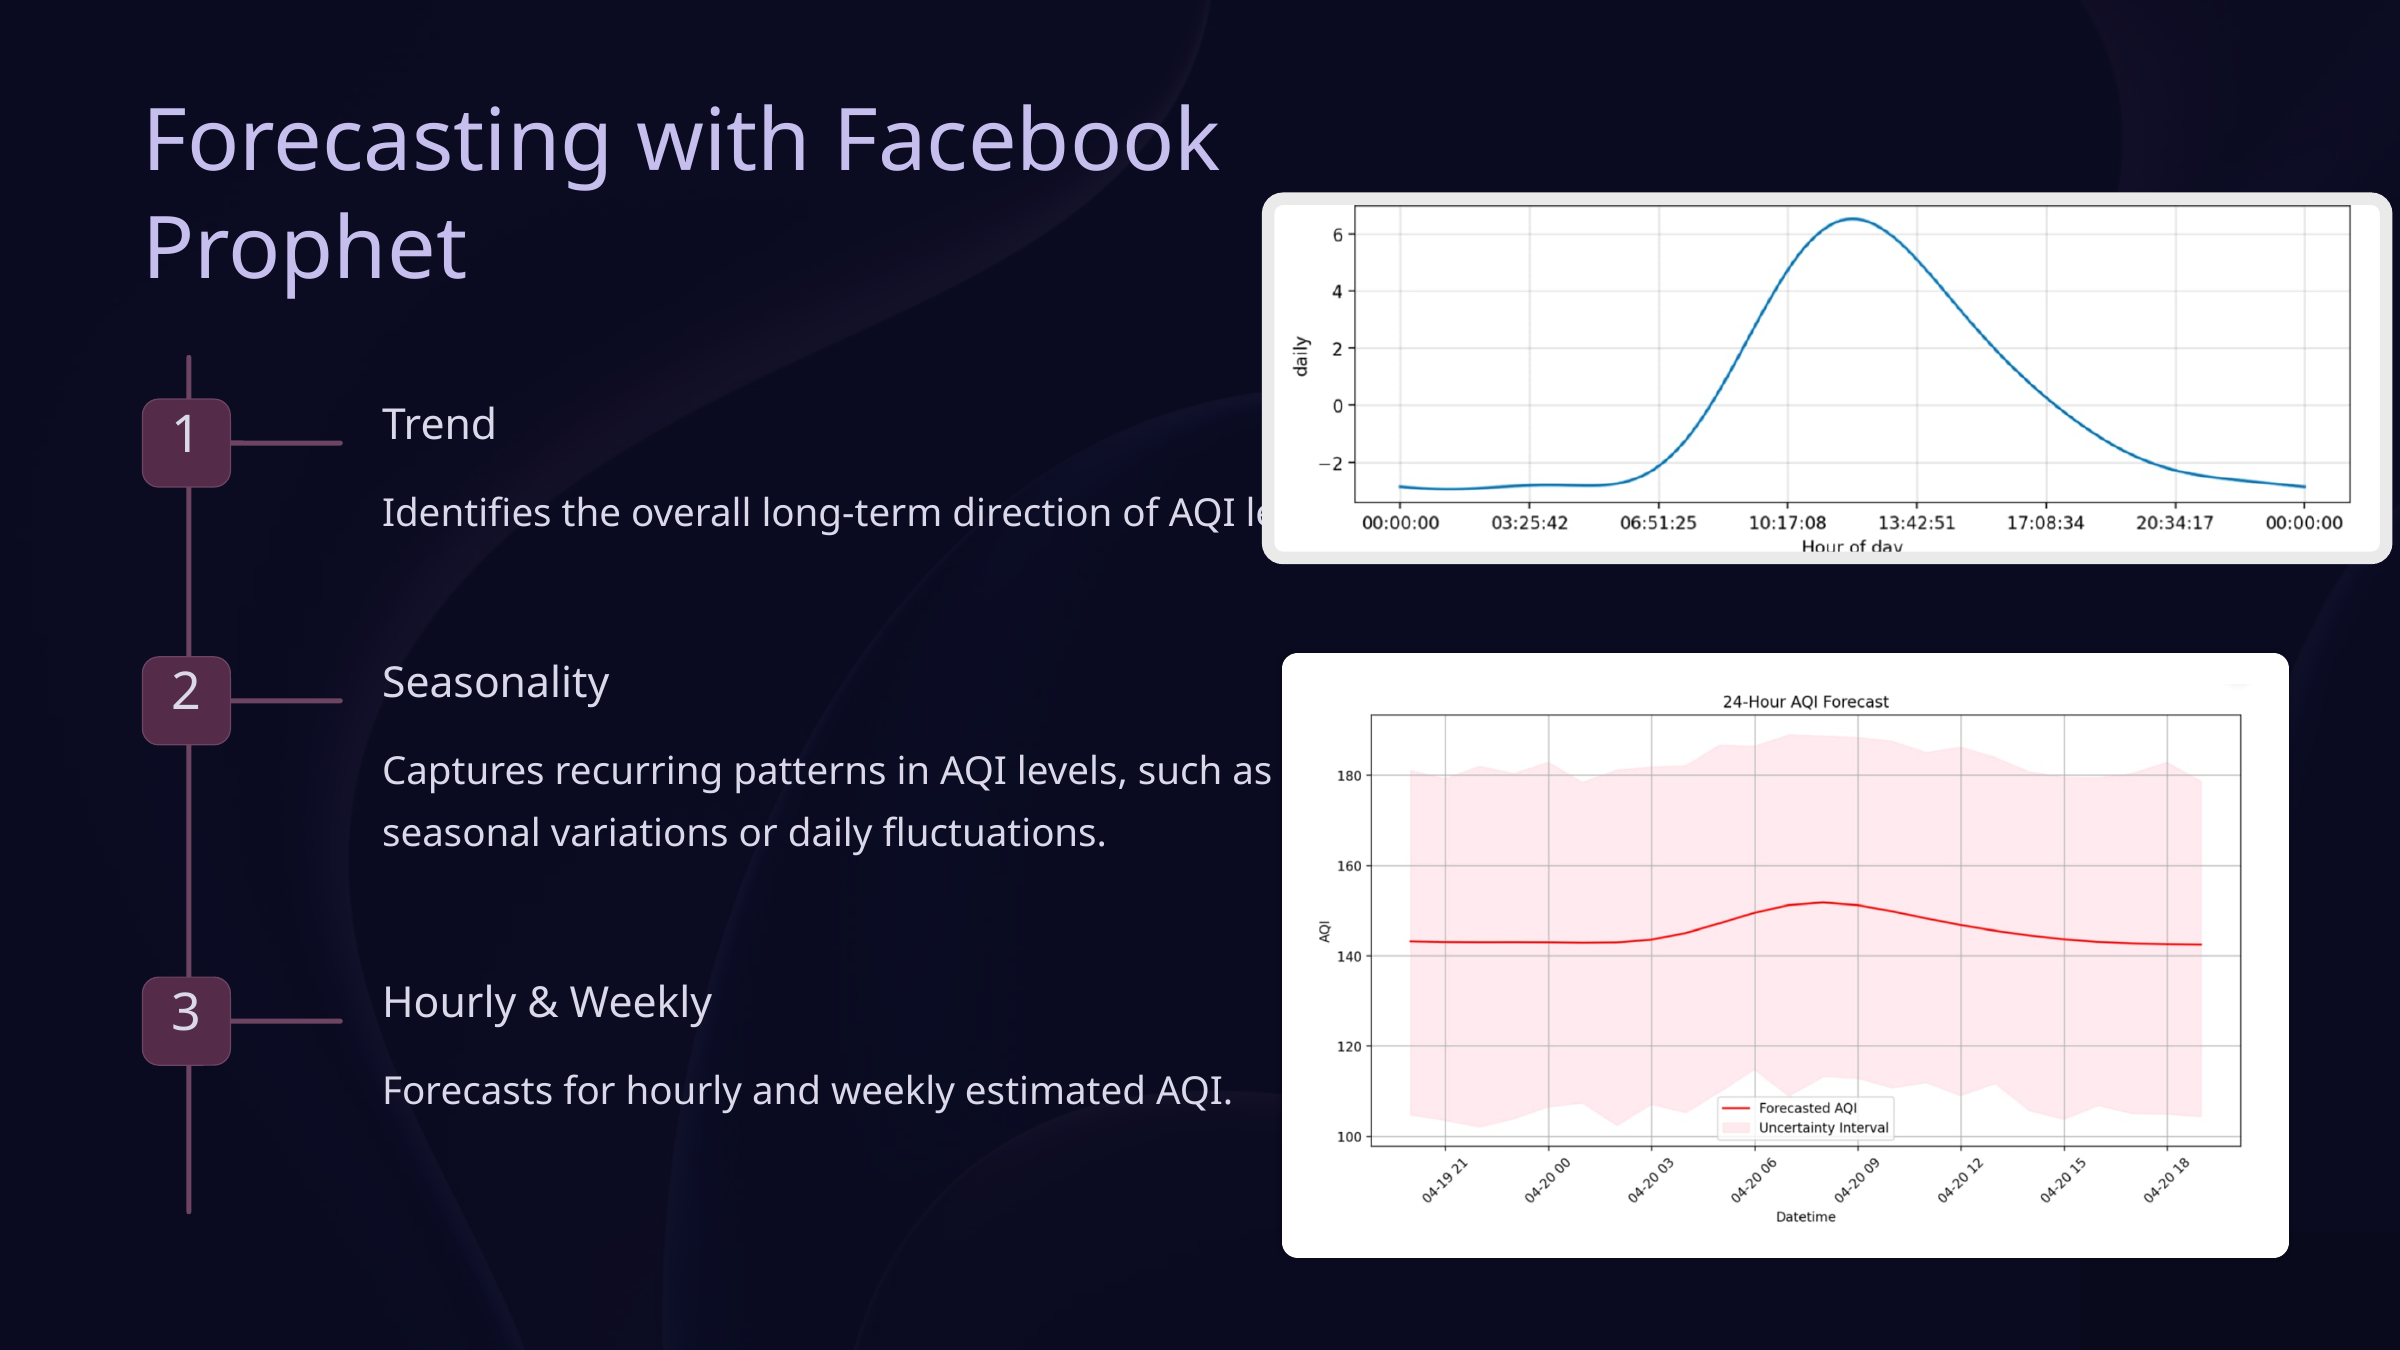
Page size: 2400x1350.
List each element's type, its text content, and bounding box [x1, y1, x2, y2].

text_box [186, 354, 192, 399]
text_box [186, 1066, 192, 1215]
text_box 1 [160, 410, 213, 476]
picture [1313, 683, 2258, 1227]
text_box Trend [382, 394, 817, 449]
text_box [231, 698, 343, 704]
text_box Forecasting with Facebook Prophet [142, 79, 1369, 297]
picture [1268, 198, 2387, 558]
text_box [231, 1018, 343, 1024]
text_box Forecasts for hourly and weekly estimated AQI. [382, 1050, 1277, 1176]
text_box Seasonality [382, 651, 817, 707]
text_box 2 [160, 668, 213, 734]
text_box Captures recurring patterns in AQI levels, such as seasonal variations or daily fluctuations. [382, 729, 1277, 855]
text_box [186, 745, 192, 977]
text_box [186, 488, 192, 656]
text_box Identifies the overall long-term direction of AQI levels. [382, 471, 1261, 535]
text_box [231, 440, 343, 446]
text_box [2080, 1231, 2400, 1350]
text_box 3 [160, 988, 213, 1054]
text_box [142, 399, 231, 488]
text_box [142, 977, 231, 1066]
text_box Hourly & Weekly [382, 972, 817, 1027]
text_box [142, 656, 231, 745]
